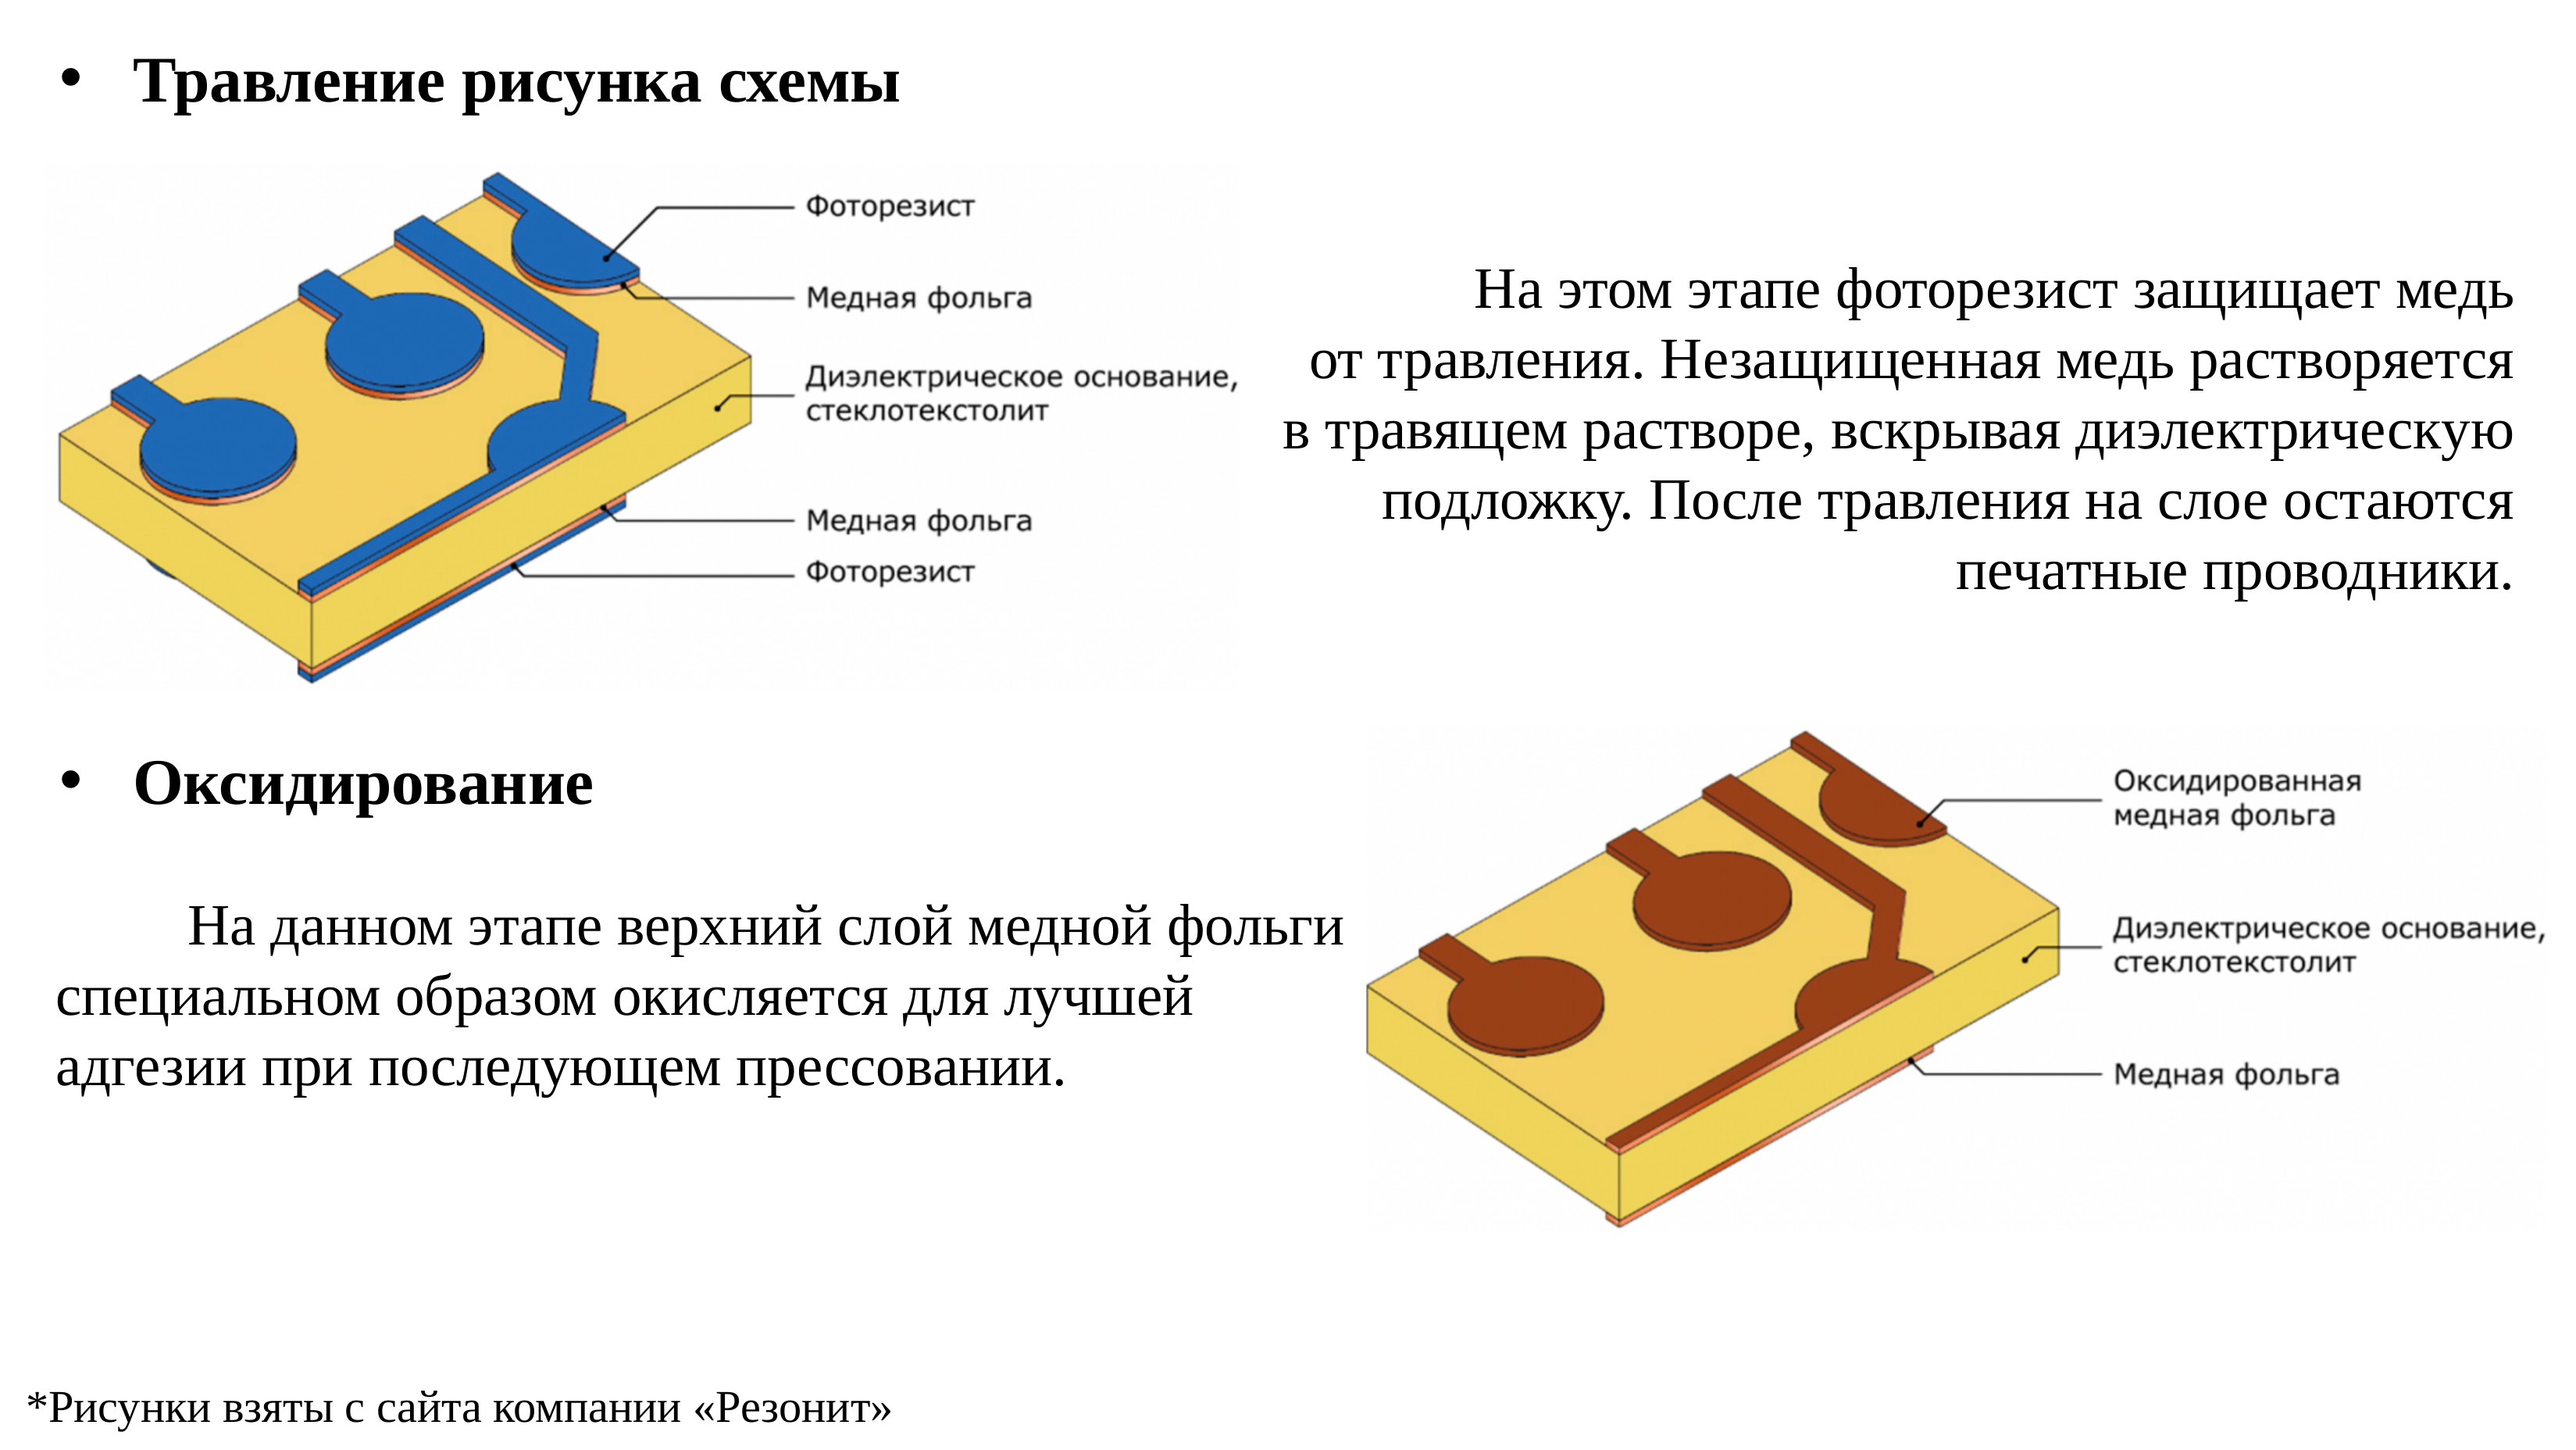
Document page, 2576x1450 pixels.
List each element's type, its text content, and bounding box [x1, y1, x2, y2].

picture [44, 162, 1240, 691]
text_box Травление рисунка схемы [48, 11, 1728, 184]
text_box На данном этапе верхний слой медной фольги специальном образом окисляется для лучшей адгезии при последующем прессовании. [44, 880, 1361, 1104]
text_box Оксидирование [48, 714, 1415, 823]
text_box На этом этапе фоторезист защищает медь от травления. Незащищенная медь растворяется в травящем растворе, вскрывая диэлектрическую подложку. После травления на слое остаются печатные проводники. [1248, 243, 2528, 607]
picture [1365, 724, 2548, 1233]
text_box *Рисунки взяты с сайта компании «Резонит» [14, 1370, 2576, 1438]
